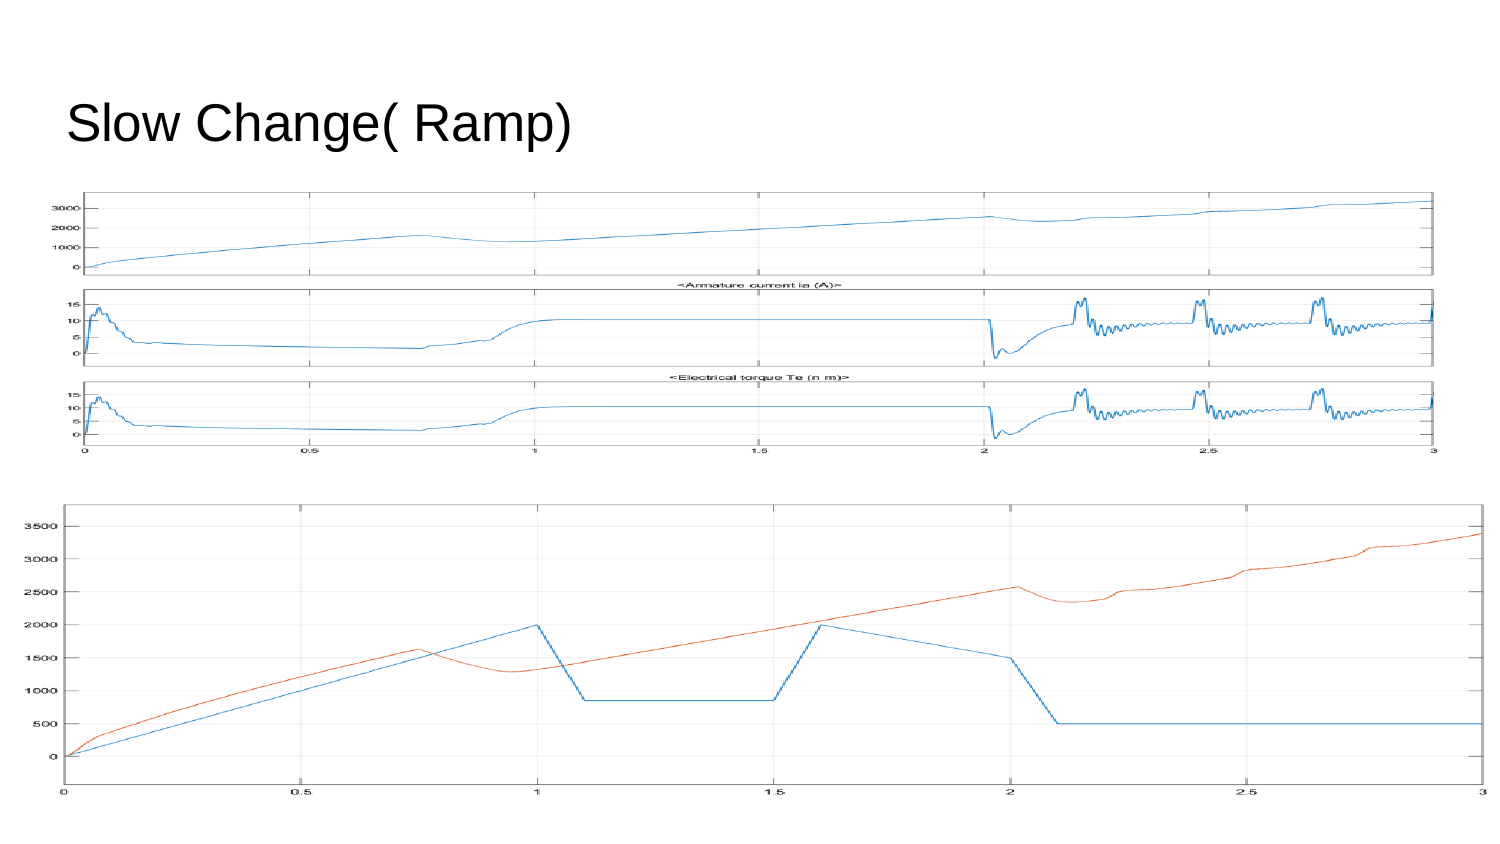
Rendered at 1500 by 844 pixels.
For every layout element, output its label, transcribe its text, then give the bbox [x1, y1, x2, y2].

title Slow Change( Ramp) [51, 72, 1449, 167]
picture [50, 188, 1450, 463]
picture [24, 500, 1500, 808]
